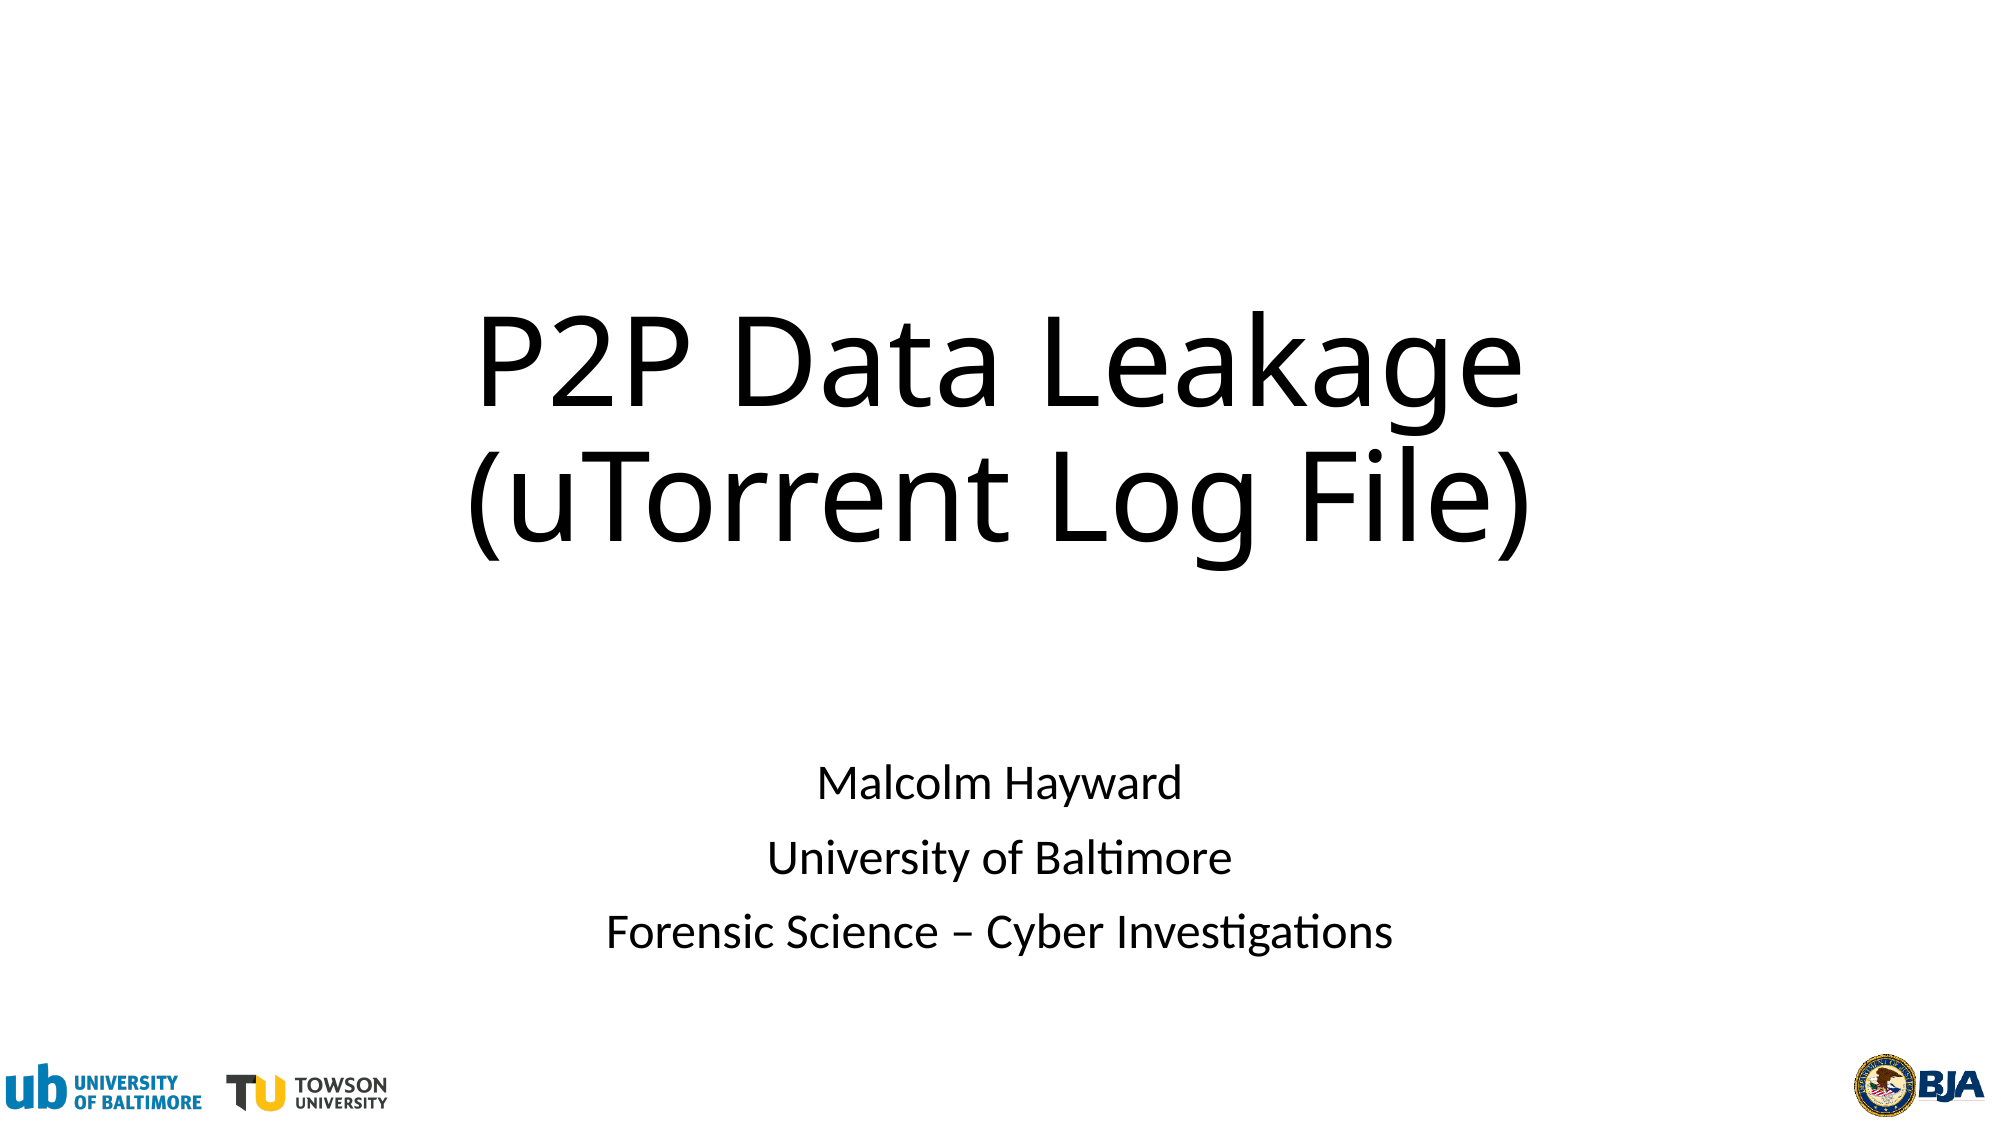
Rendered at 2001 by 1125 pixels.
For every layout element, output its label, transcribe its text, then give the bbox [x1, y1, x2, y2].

picture [0, 1031, 407, 1125]
subtitle Malcolm Hayward University of Baltimore Forensic Science – Cyber Investigations [249, 748, 1750, 1021]
picture [1854, 1054, 1986, 1117]
title P2P Data Leakage (uTorrent Log File) [249, 184, 1750, 576]
